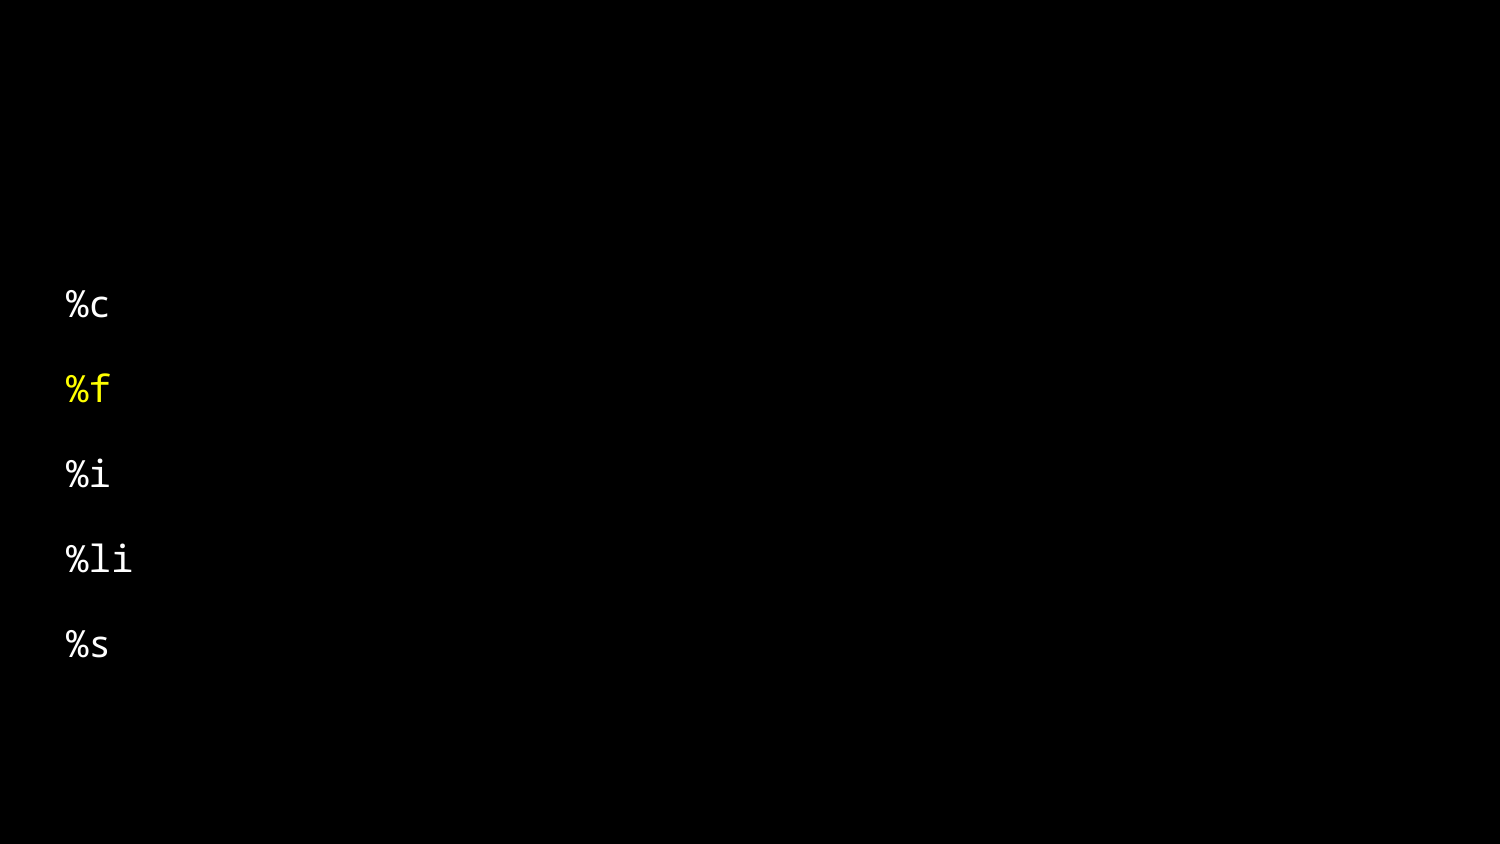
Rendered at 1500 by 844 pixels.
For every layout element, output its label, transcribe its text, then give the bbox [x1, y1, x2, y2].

list %c %f %i %li %s [51, 189, 1449, 750]
